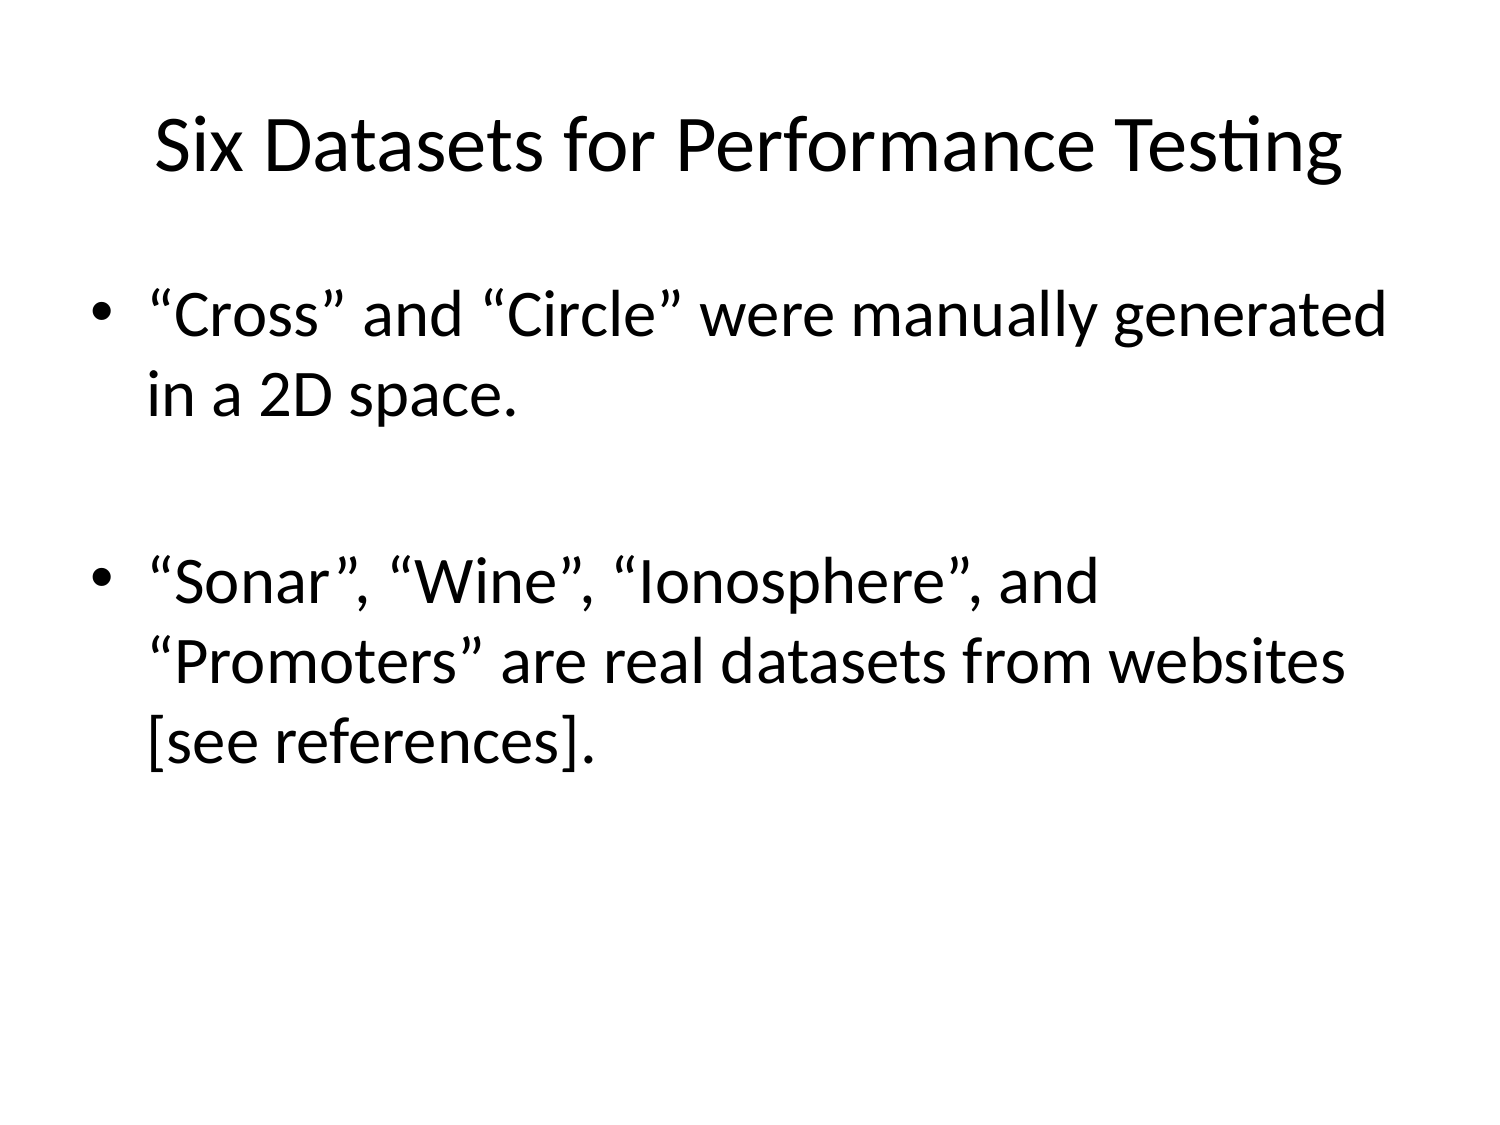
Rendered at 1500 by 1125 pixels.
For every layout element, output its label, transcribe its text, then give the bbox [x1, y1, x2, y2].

list “Cross” and “Circle” were manually generated in a 2D space. “Sonar”, “Wine”, “Ionosphere”, and “Promoters” are real datasets from websites [see references]. [75, 262, 1425, 1005]
title Six Datasets for Performance Testing [75, 45, 1425, 233]
